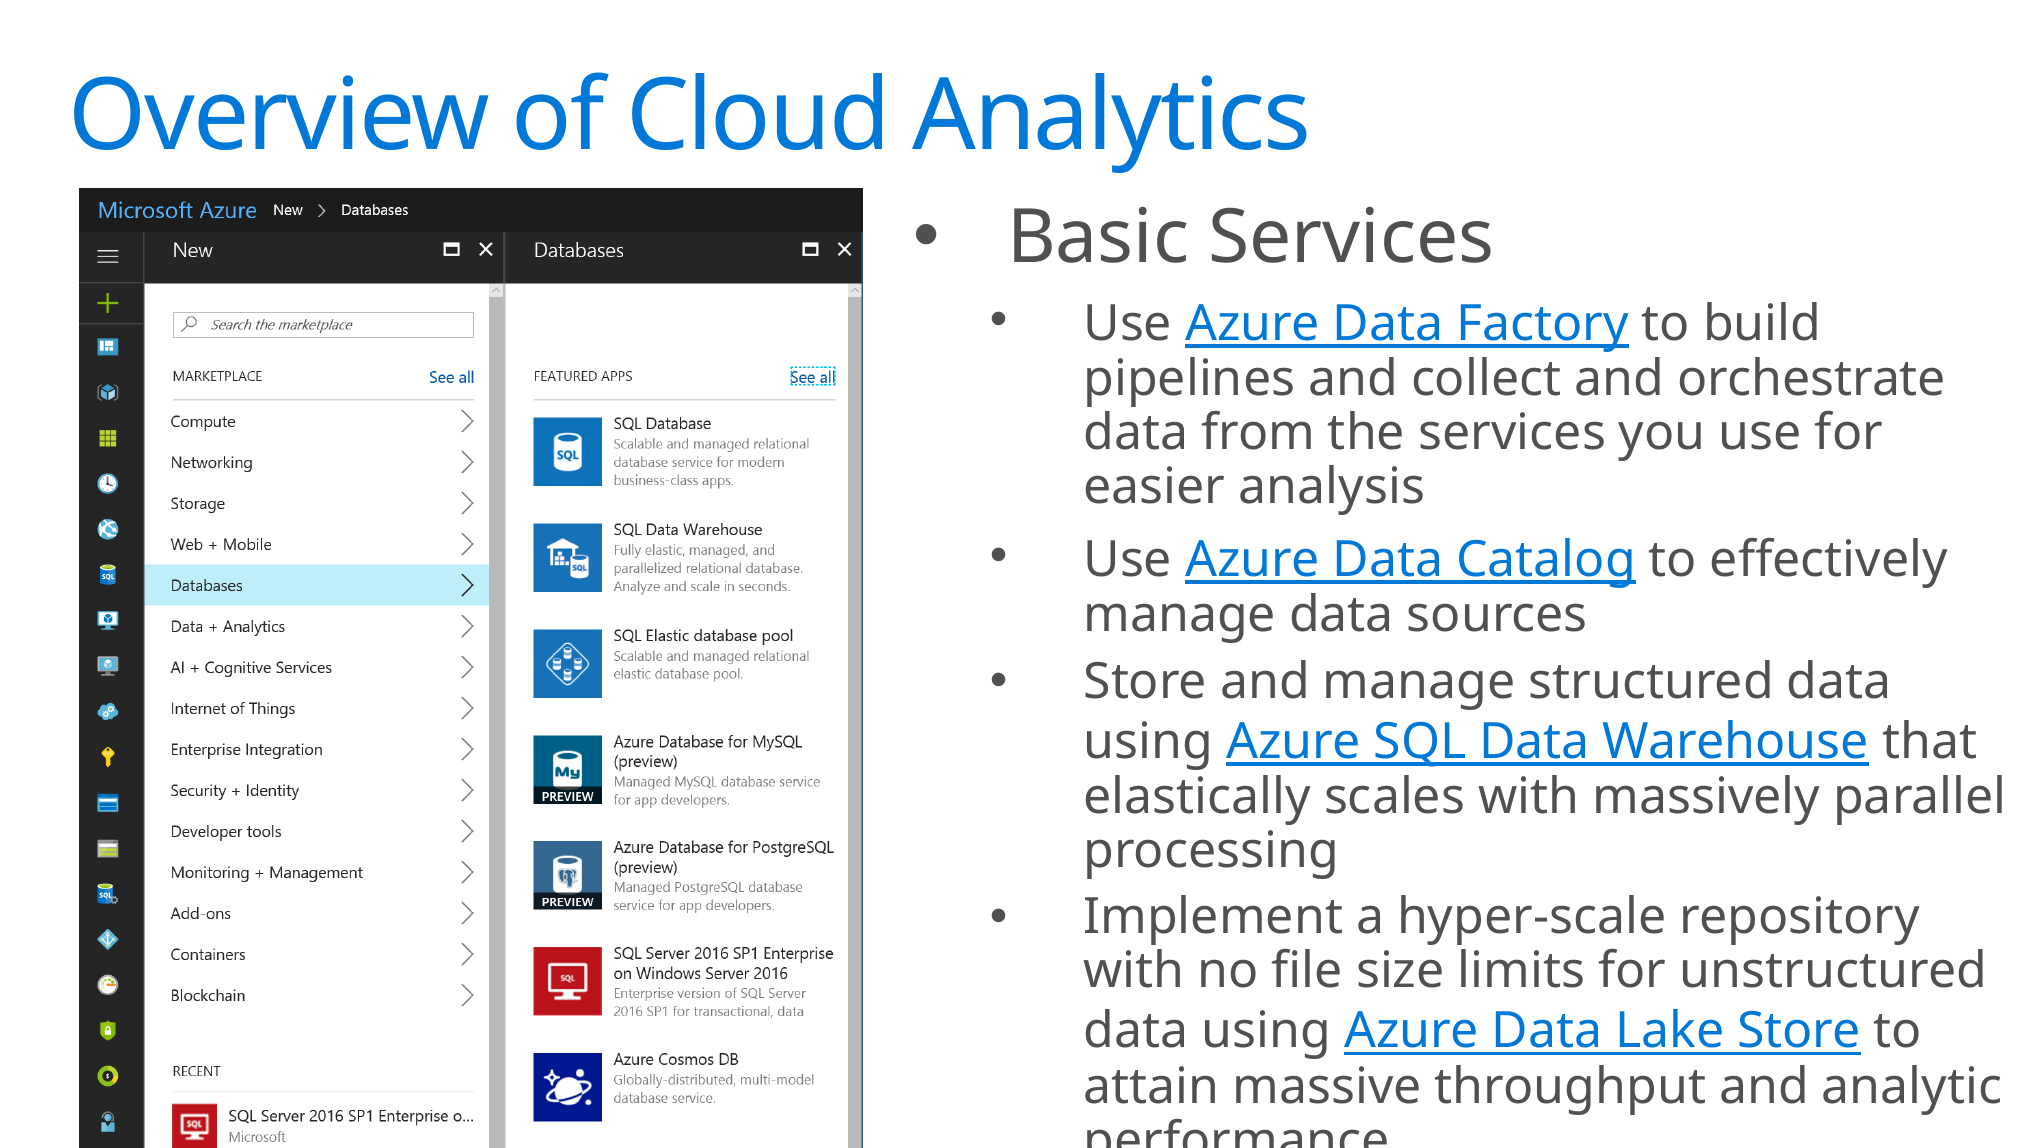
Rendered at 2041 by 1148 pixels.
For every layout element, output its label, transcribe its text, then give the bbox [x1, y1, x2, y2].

text_box Basic Services Use Azure Data Factory to build pipelines and collect and orchestrate data from the services you use for easier analysis Use Azure Data Catalog to effectively manage data sources Store and manage structured data using Azure SQL Data Warehouse that elastically scales with massively parallel processing Implement a hyper-scale repository with no file size limits for unstructured data using Azure Data Lake Store to attain massive throughput and analytic performance [883, 173, 2040, 1148]
title Overview of Cloud Analytics [45, 48, 1996, 199]
picture [78, 188, 864, 1148]
